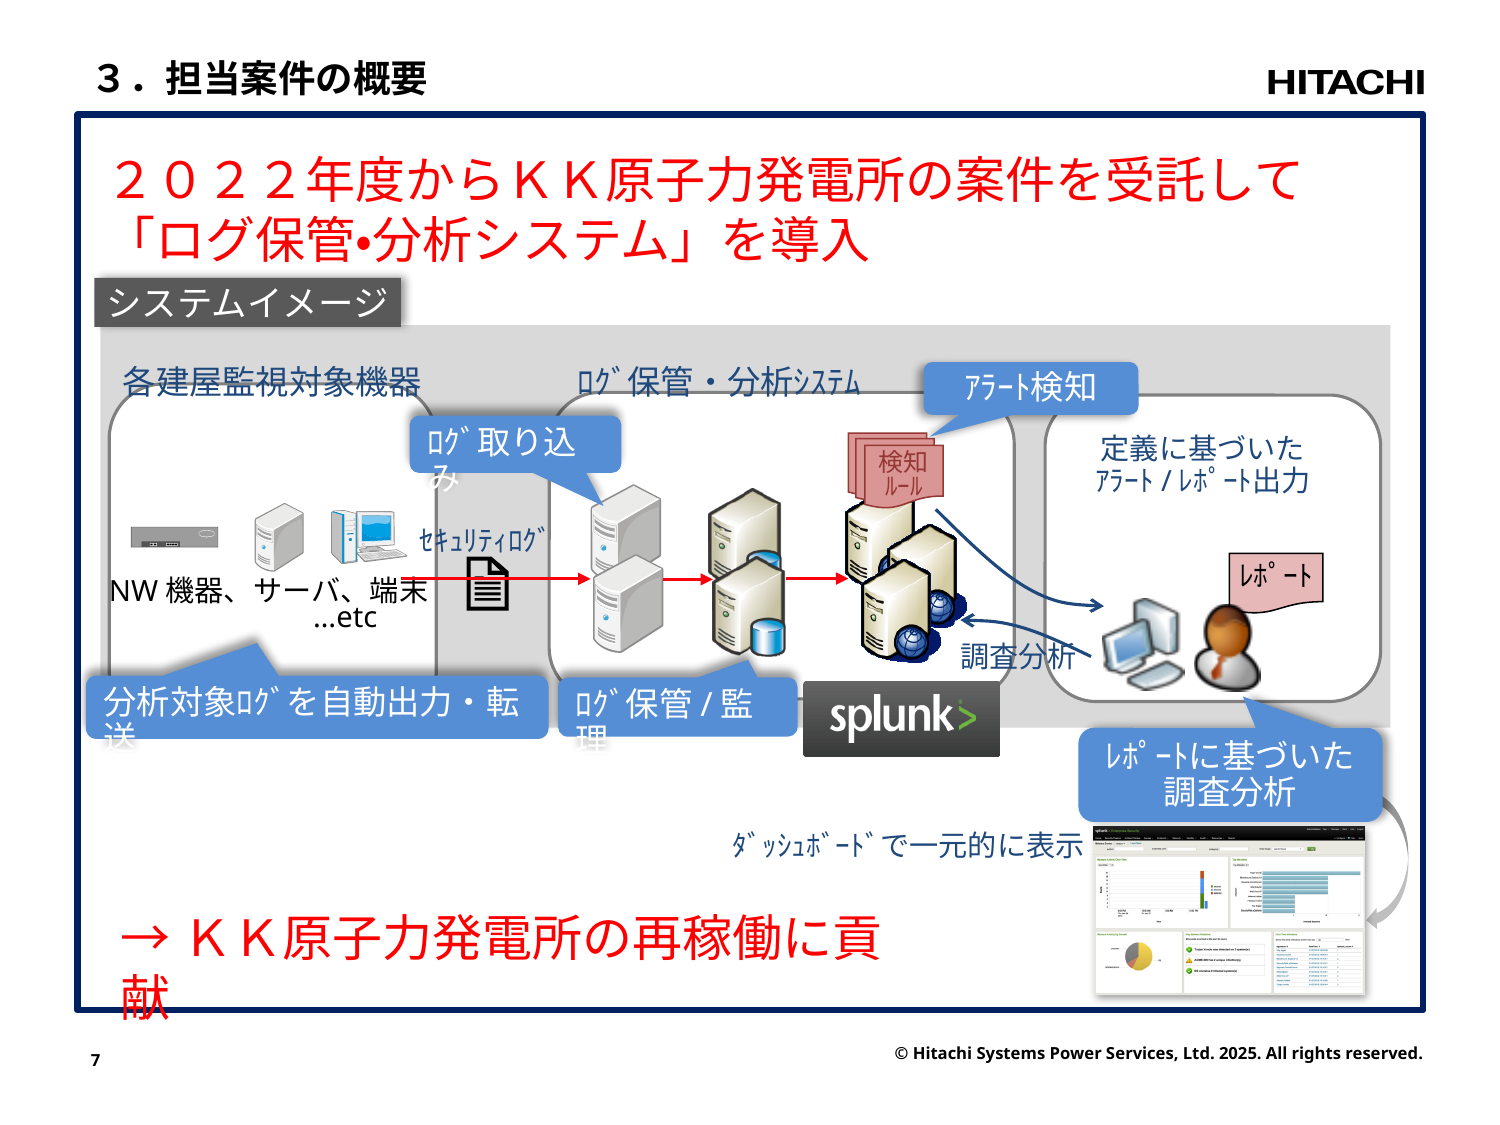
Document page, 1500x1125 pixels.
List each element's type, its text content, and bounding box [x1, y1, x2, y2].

picture [1262, 63, 1430, 101]
text_box [77, 114, 1424, 1011]
slide_number 7 [76, 1042, 133, 1066]
text_box ２０２２年度からＫＫ原子力発電所の案件を受託して 「ログ保管・分析システム」を導入 [90, 141, 1409, 277]
text_box →ＫＫ原子力発電所の再稼働に貢献 [105, 995, 943, 1035]
list ３．担当案件の概要 [76, 42, 667, 104]
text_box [85, 277, 1409, 995]
